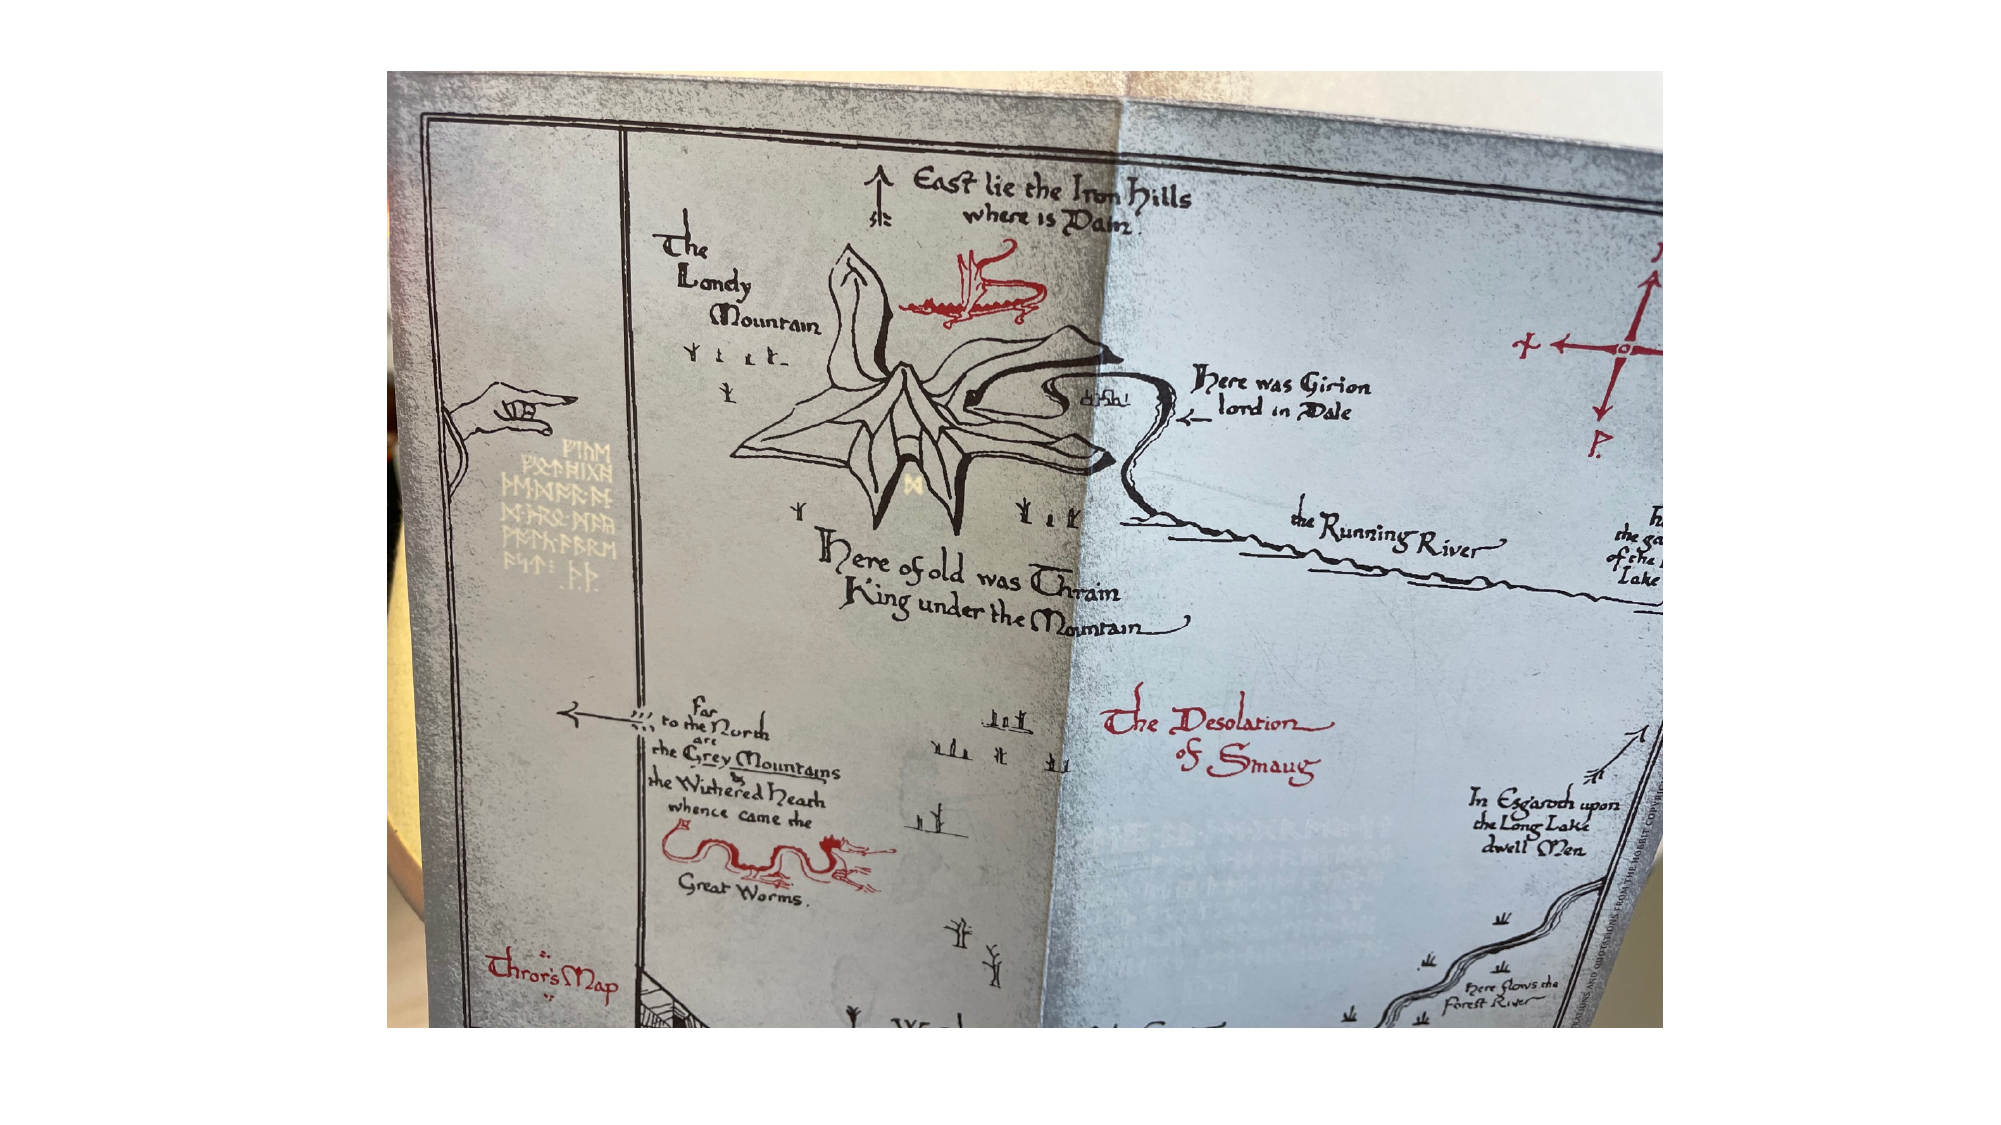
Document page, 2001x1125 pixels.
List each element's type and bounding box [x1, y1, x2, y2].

picture [387, 71, 1663, 1028]
